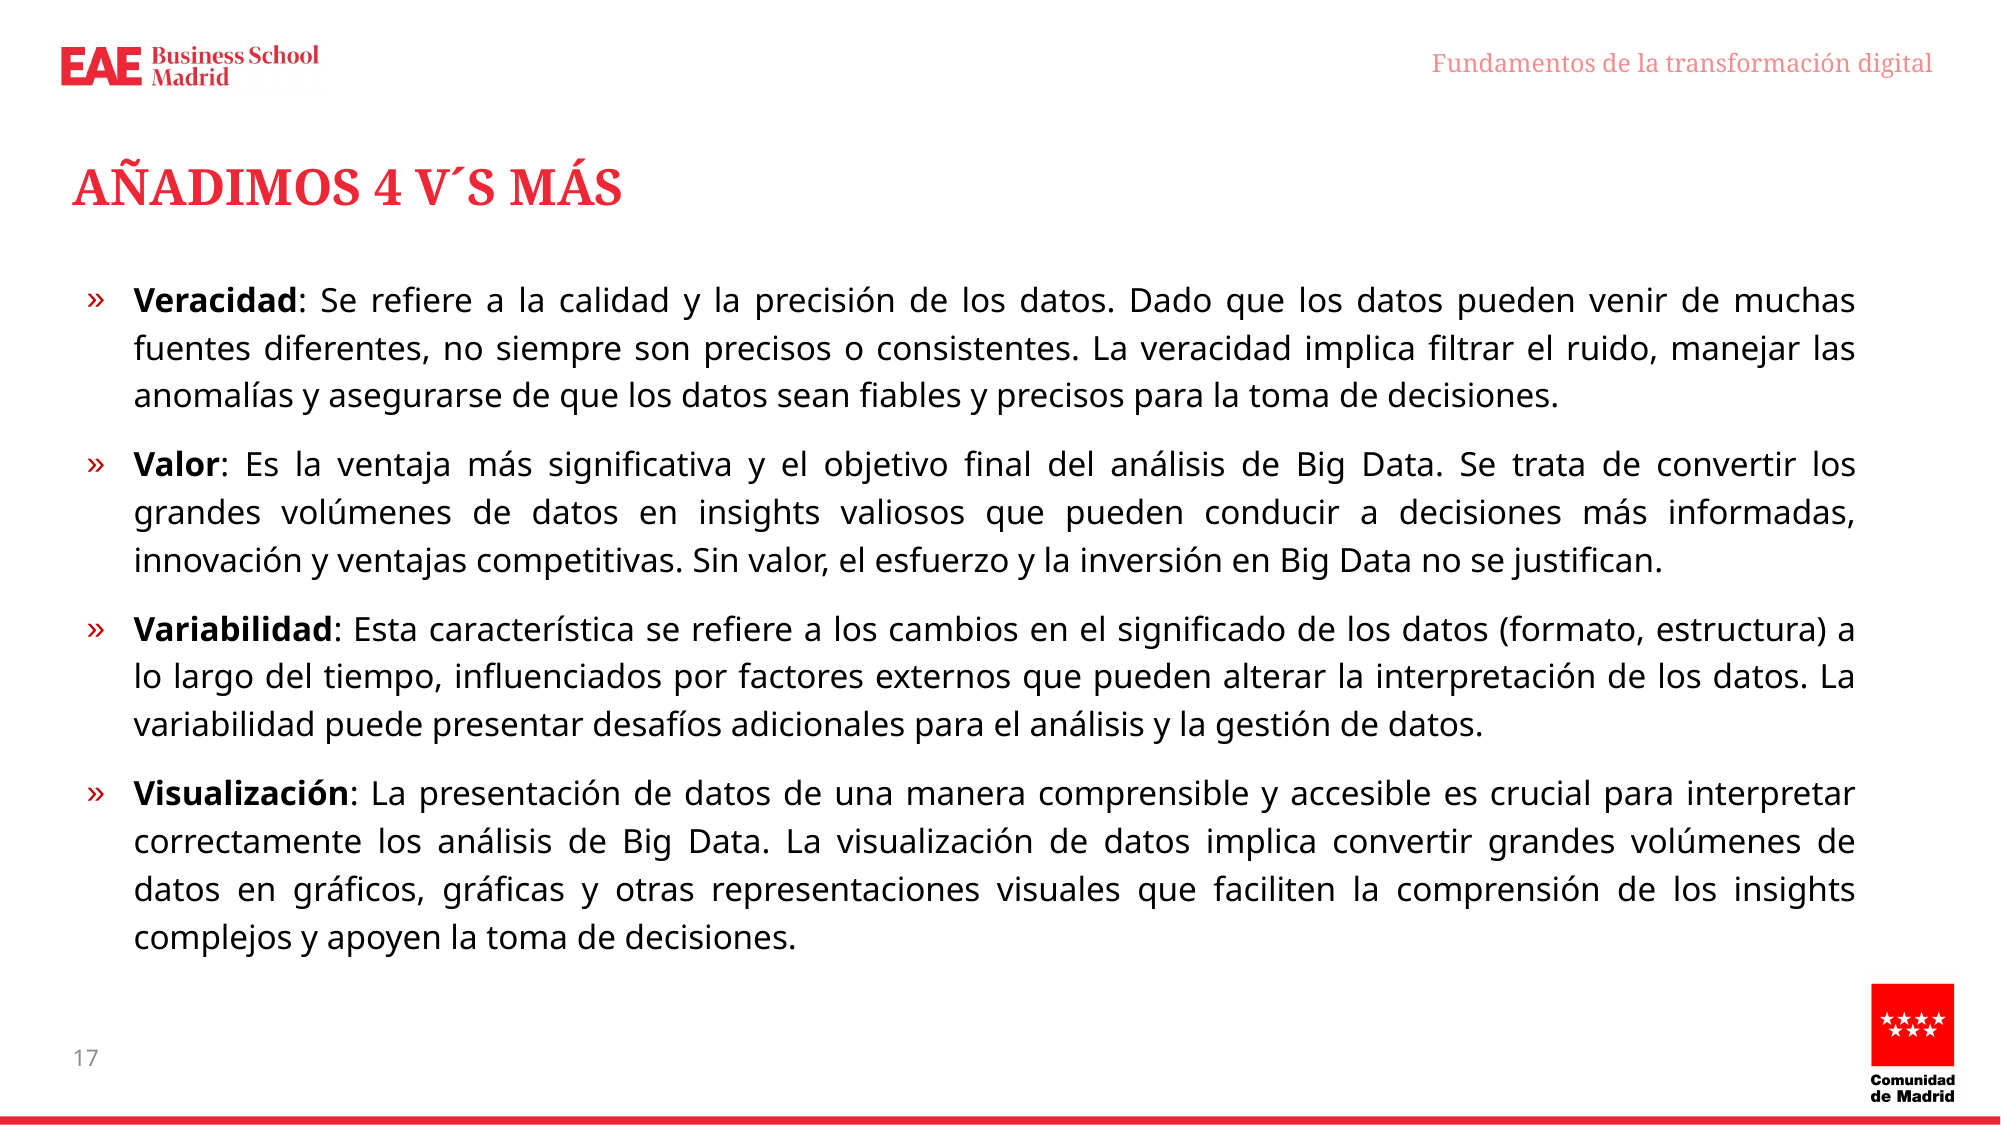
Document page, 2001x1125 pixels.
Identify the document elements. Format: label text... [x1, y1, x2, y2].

footer Fundamentos de la transformación digital [370, 34, 1949, 95]
text_box Veracidad: Se refiere a la calidad y la precisión de los datos. Dado que los datos pueden venir de muchas fuentes diferentes, no siempre son precisos o consistentes. La veracidad implica filtrar el ruido, manejar las anomalías y asegurarse de que los datos sean fiables y precisos para la toma de decisiones. Valor: Es la ventaja más significativa y el objetivo final del análisis de Big Data. Se trata de convertir los grandes volúmenes de datos en insights valiosos que pueden conducir a decisiones más informadas, innovación y ventajas competitivas. Sin valor, el esfuerzo y la inversión en Big Data no se justifican. Variabilidad: Esta característica se refiere a los cambios en el significado de los datos (formato, estructura) a lo largo del tiempo, influenciados por factores externos que pueden alterar la interpretación de los datos. La variabilidad puede presentar desafíos adicionales para el análisis y la gestión de datos. Visualización: La presentación de datos de una manera comprensible y accesible es crucial para interpretar correctamente los análisis de Big Data. La visualización de datos implica convertir grandes volúmenes de datos en gráficos, gráficas y otras representaciones visuales que faciliten la comprensión de los insights complejos y apoyen la toma de decisiones. [71, 263, 1874, 964]
picture [1862, 973, 1966, 1112]
picture [51, 35, 329, 95]
title AÑADIMOS 4 V´S MÁS [57, 155, 1933, 230]
slide_number 17 [57, 1029, 508, 1090]
